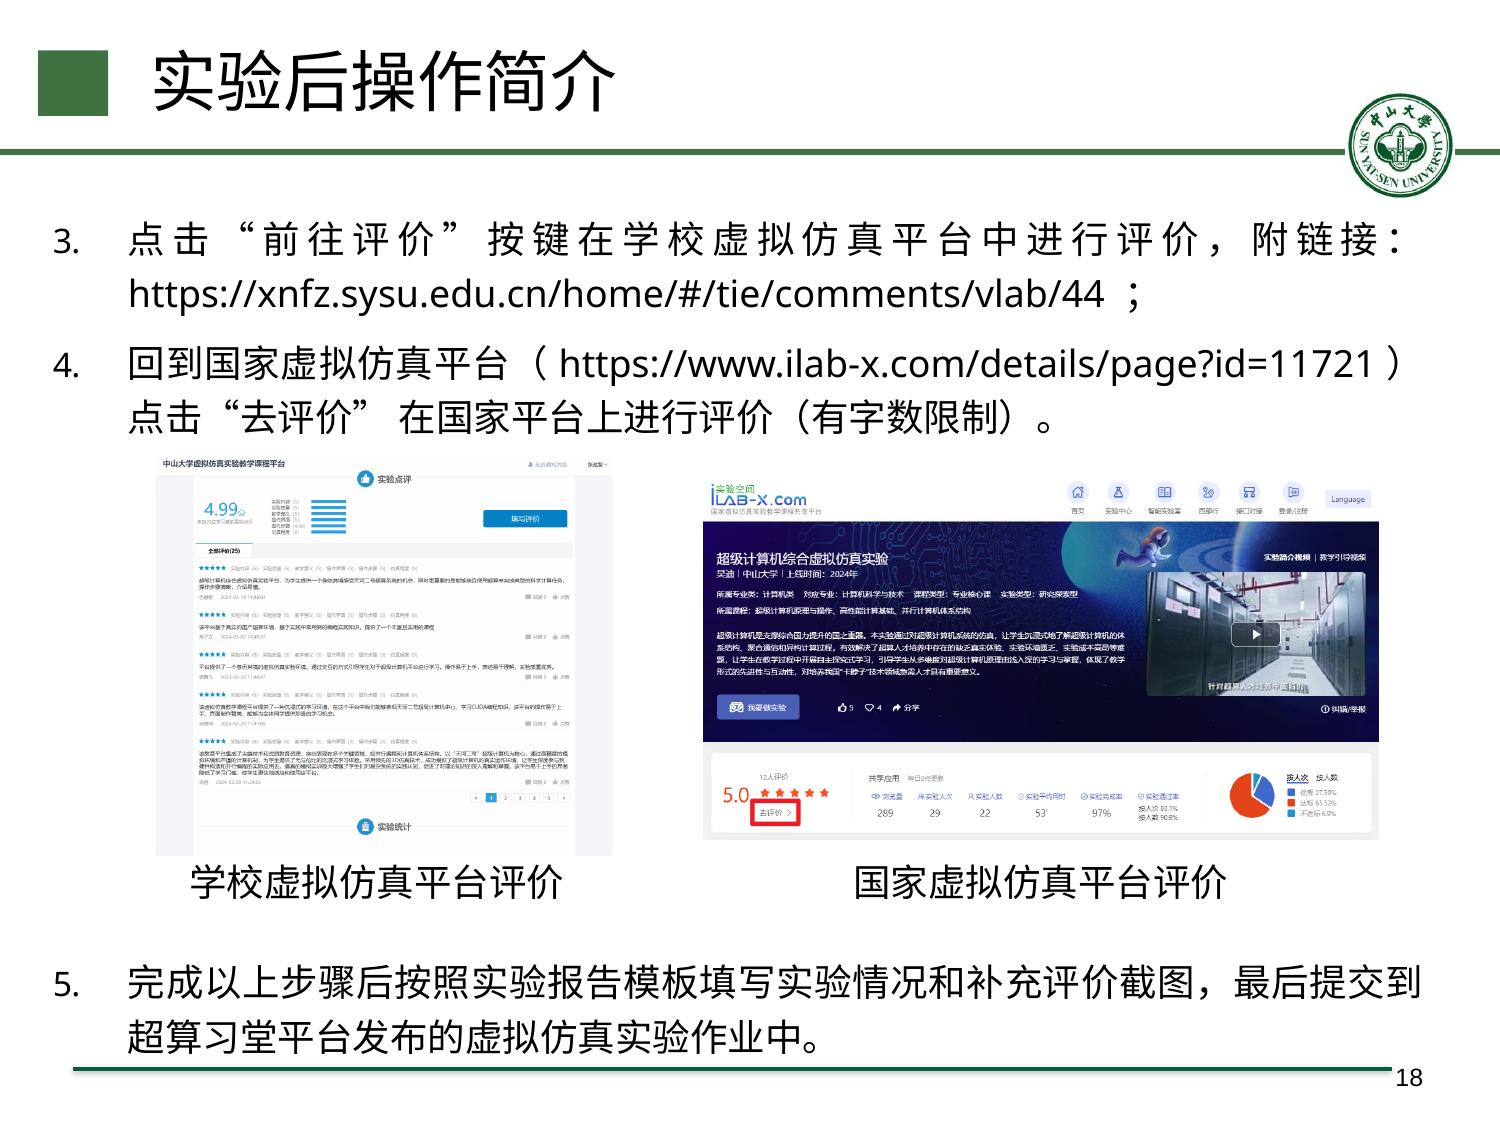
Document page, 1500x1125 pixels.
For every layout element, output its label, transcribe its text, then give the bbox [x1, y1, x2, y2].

text_box [38, 50, 109, 116]
text_box 国家虚拟仿真平台评价 [838, 851, 1244, 912]
text_box [73, 1025, 1371, 1065]
picture [1345, 90, 1455, 200]
text_box 实验后操作简介 [135, 32, 633, 128]
picture [703, 480, 1380, 841]
text_box 学校虚拟仿真平台评价 [174, 863, 594, 912]
text_box 点击“前往评价”按键在学校虚拟仿真平台中进行评价，附链接： https://xnfz.sysu.edu.cn/home/#/tie/comments/vlab/44 ； 回到国家虚拟仿真平台（https://www.ilab-x.com/details/page?id=11721）点击“去评价” 在国家平台上进行评价（有字数限制）。 完成以上步骤后按照实验报告模板填写实验情况和补充评价截图，最后提交到超算习堂平台发布的虚拟仿真实验作业中。 [38, 199, 1439, 559]
picture [155, 453, 613, 856]
